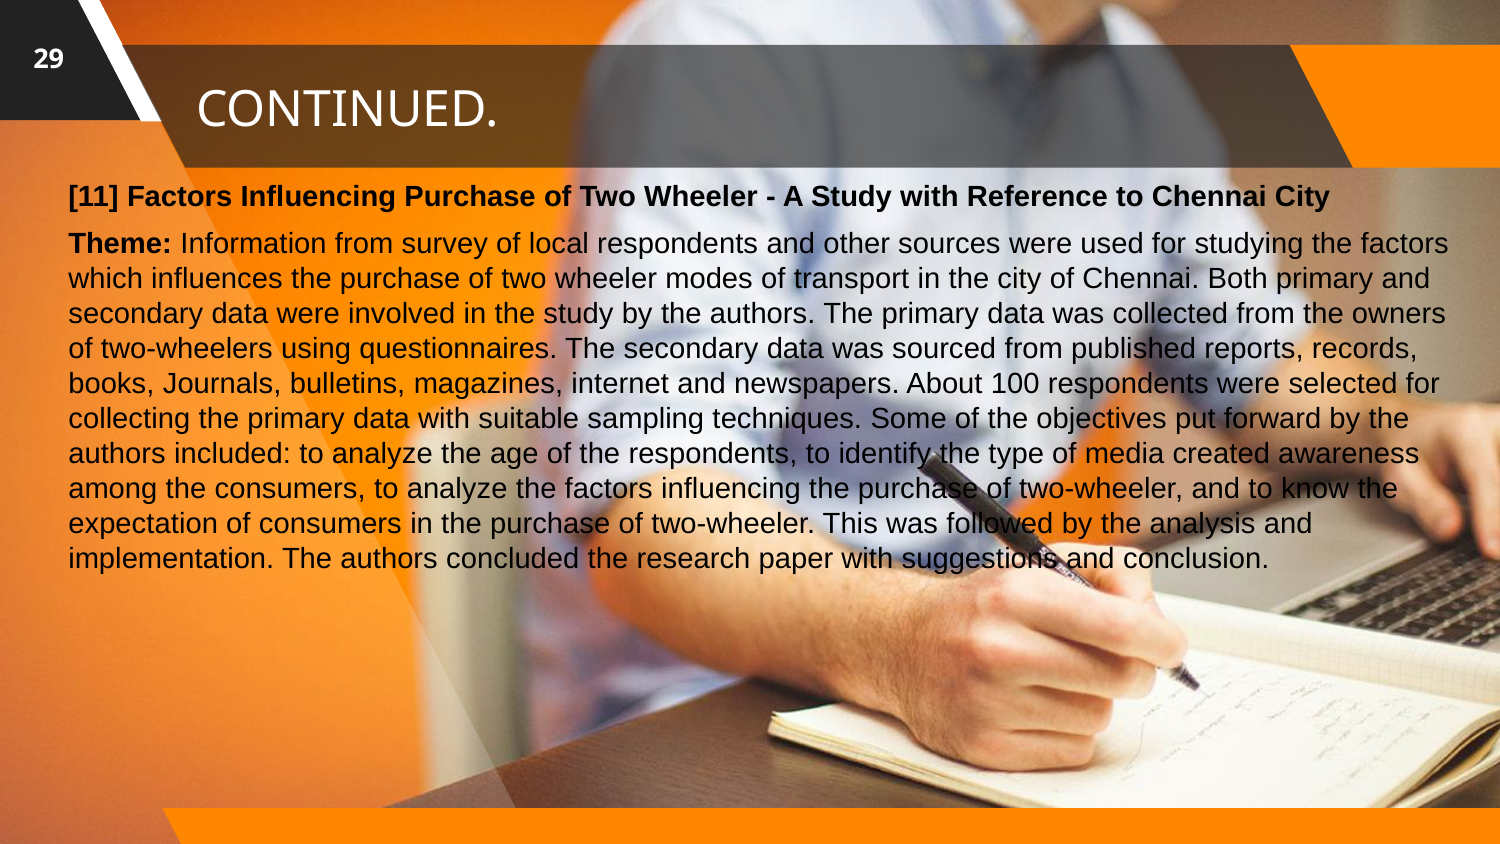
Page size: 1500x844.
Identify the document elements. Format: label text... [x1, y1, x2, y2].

slide_number 29 [0, 0, 98, 121]
title CONTINUED. [181, 45, 1285, 169]
table_cell Md Doulotuzzaman Xames, Jannatul Shefa, Ferdous Sarwar, "Bicycle industry as a post‑pandemic green recovery driver in an emerging economy: a SWOT analysis", Springer-Verlag GmbH Germany, part of Springer Nature 2022 (Environmental Science and Pollution Research), July 2022. [0, 121, 516, 844]
picture [476, 168, 1500, 808]
picture [100, 0, 1500, 44]
text_box [11] Factors Influencing Purchase of Two Wheeler - A Study with Reference to Chennai City Theme: Information from survey of local respondents and other sources were used for studying the factors which influences the purchase of two wheeler modes of transport in the city of Chennai. Both primary and secondary data were involved in the study by the authors. The primary data was collected from the owners of two-wheelers using questionnaires. The secondary data was sourced from published reports, records, books, Journals, bulletins, magazines, internet and newspapers. About 100 respondents were selected for collecting the primary data with suitable sampling techniques. Some of the objectives put forward by the authors included: to analyze the age of the respondents, to identify the type of media created awareness among the consumers, to analyze the factors influencing the purchase of two-wheeler, and to know the expectation of consumers in the purchase of two-wheeler. This was followed by the analysis and implementation. The authors concluded the research paper with suggestions and conclusion. [53, 161, 1471, 729]
